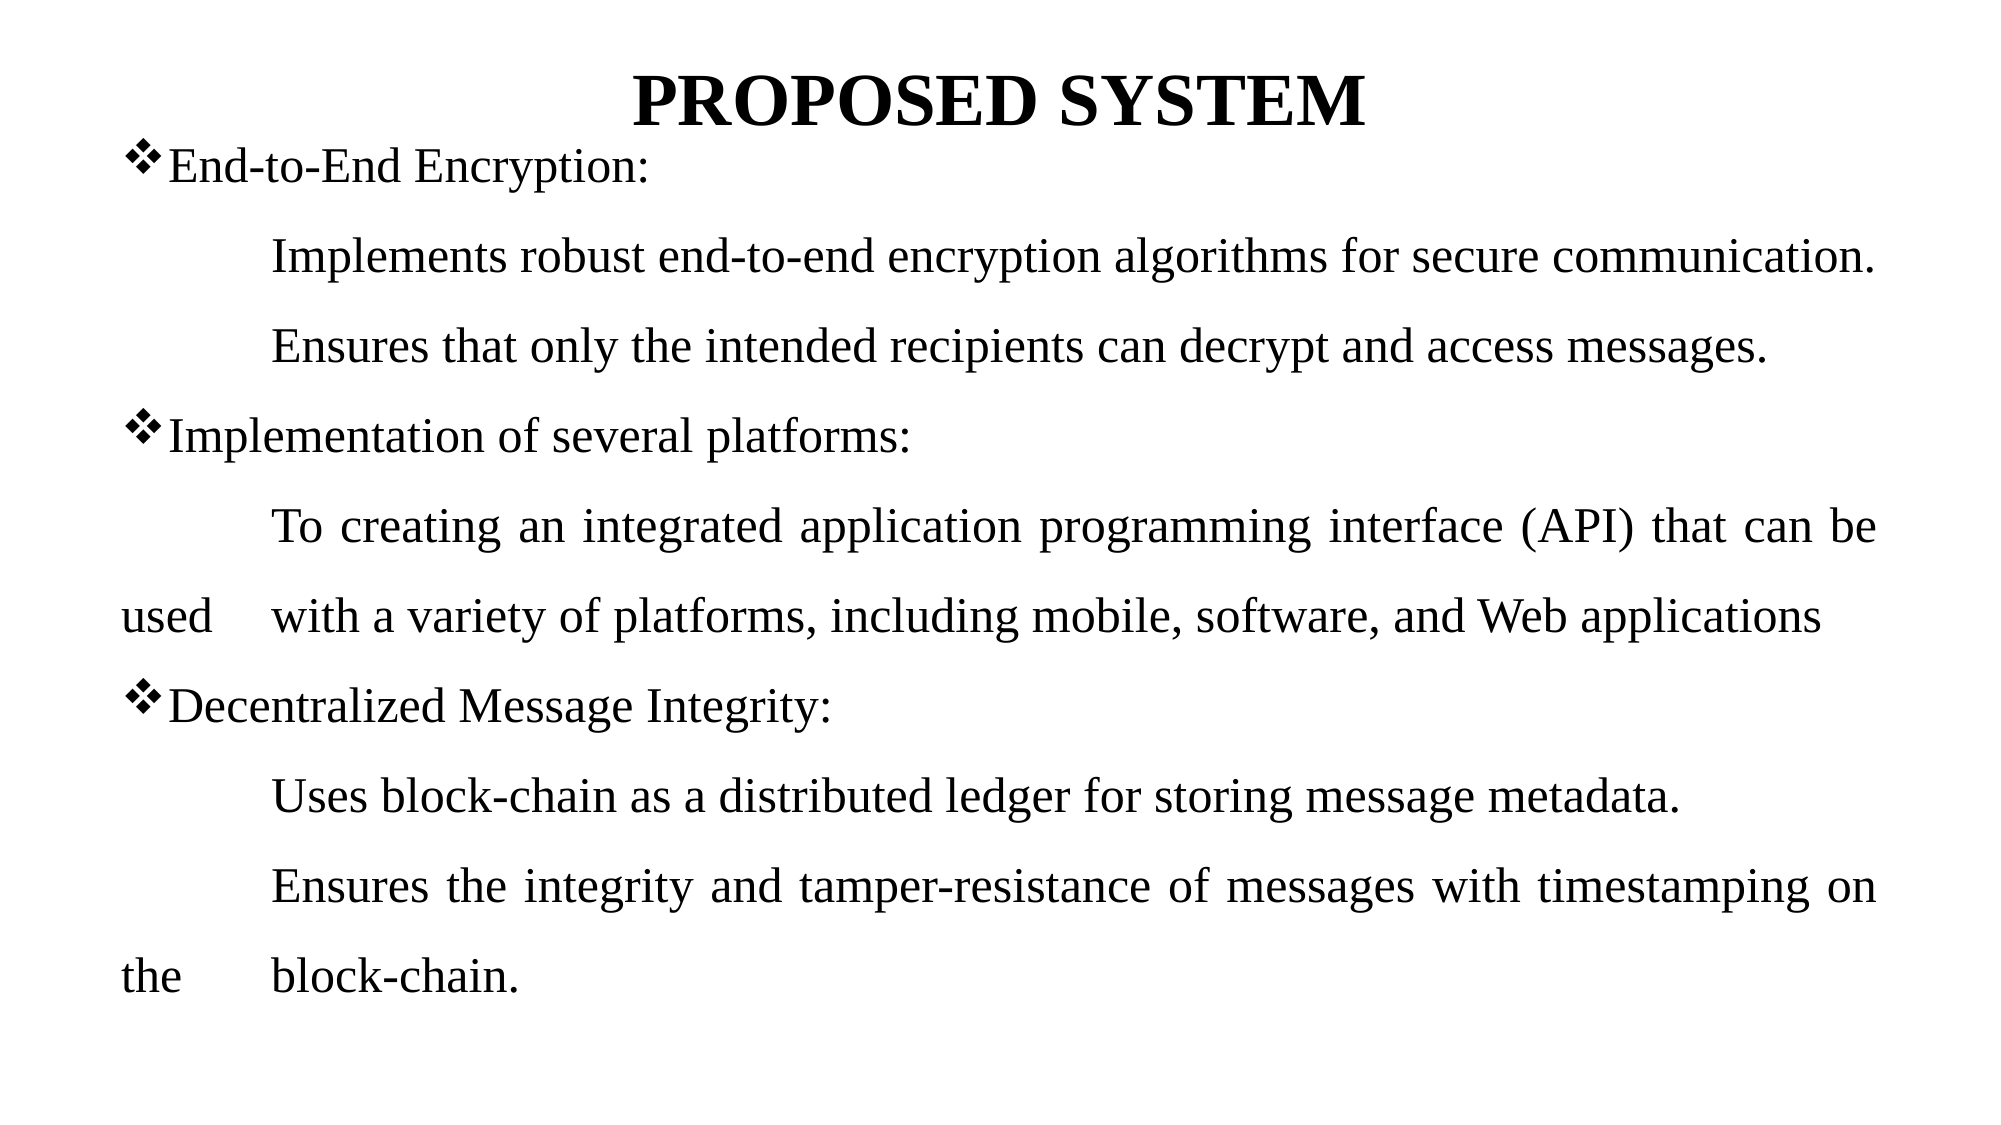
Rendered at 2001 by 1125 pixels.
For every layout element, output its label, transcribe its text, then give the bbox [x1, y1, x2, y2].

text_box End-to-End Encryption: Implements robust end-to-end encryption algorithms for secure communication. Ensures that only the intended recipients can decrypt and access messages. Implementation of several platforms: To creating an integrated application programming interface (API) that can be used with a variety of platforms, including mobile, software, and Web applications Decentralized Message Integrity: Uses block-chain as a distributed ledger for storing message metadata. Ensures the integrity and tamper-resistance of messages with timestamping on the block-chain. [106, 95, 1894, 1011]
title PROPOSED SYSTEM [99, 40, 1900, 151]
